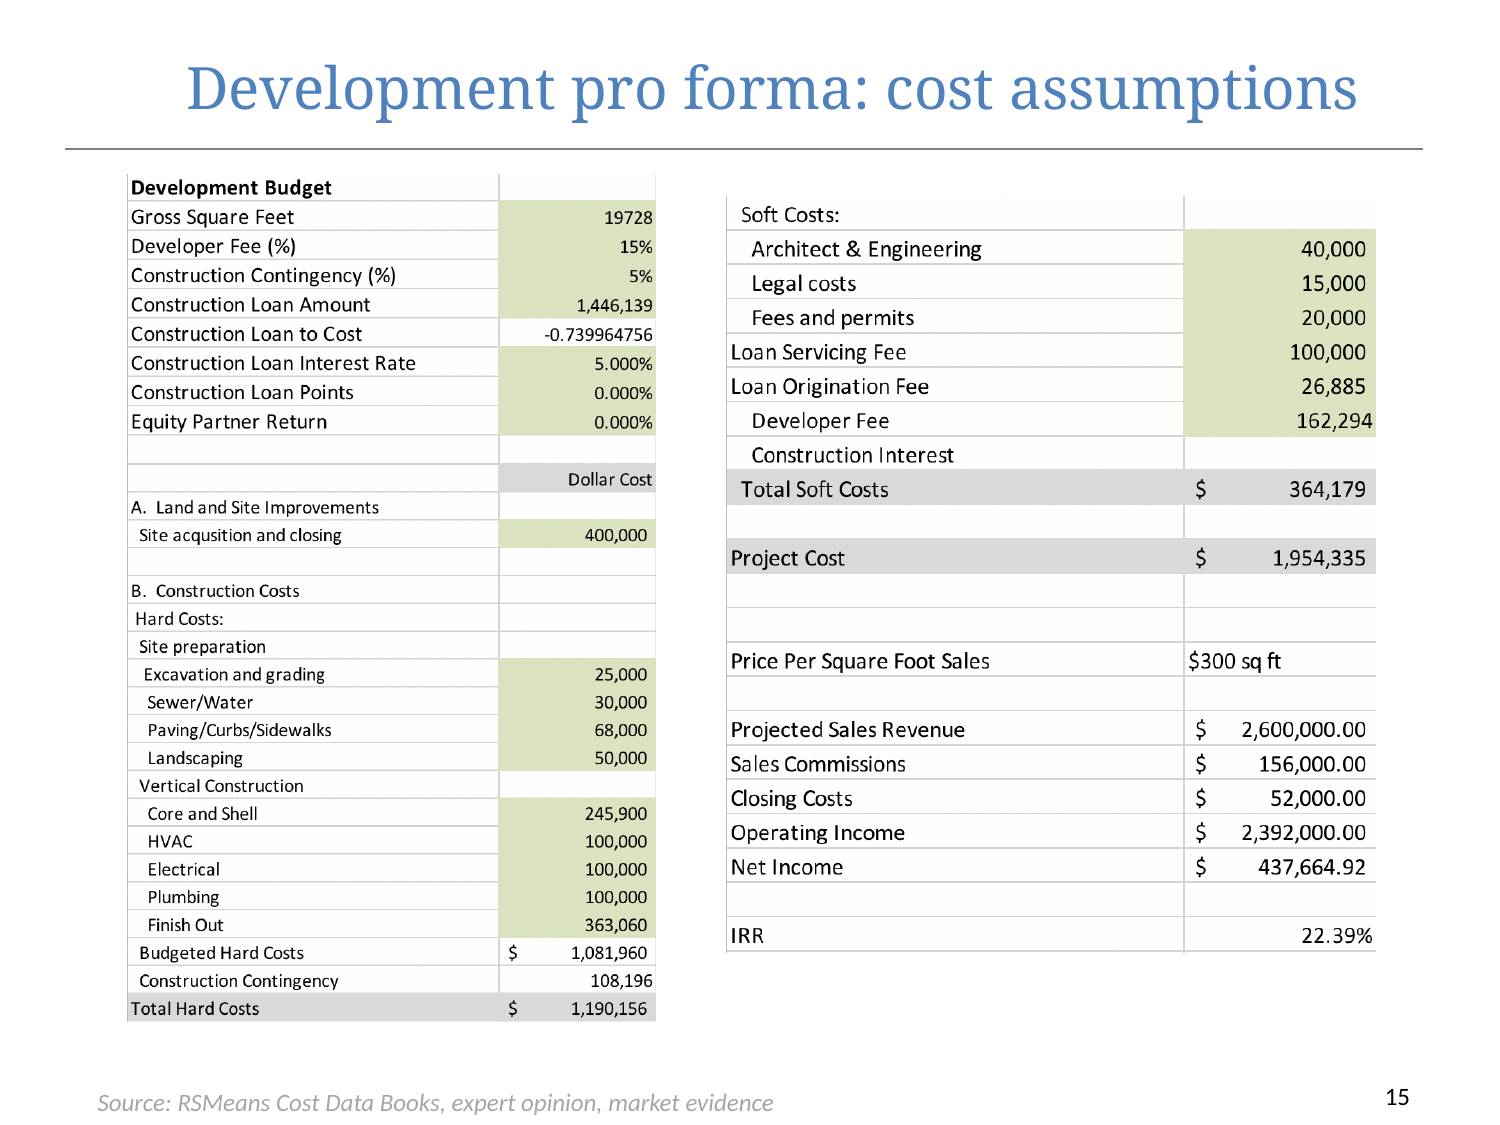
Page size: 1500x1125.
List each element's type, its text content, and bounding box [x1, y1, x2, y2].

slide_number 15 [1074, 1057, 1425, 1118]
title Development pro forma: cost assumptions [171, 43, 1500, 160]
picture [726, 196, 1377, 953]
text_box Source: RSMeans Cost Data Books, expert opinion, market evidence [83, 1079, 790, 1125]
picture [126, 174, 656, 1022]
